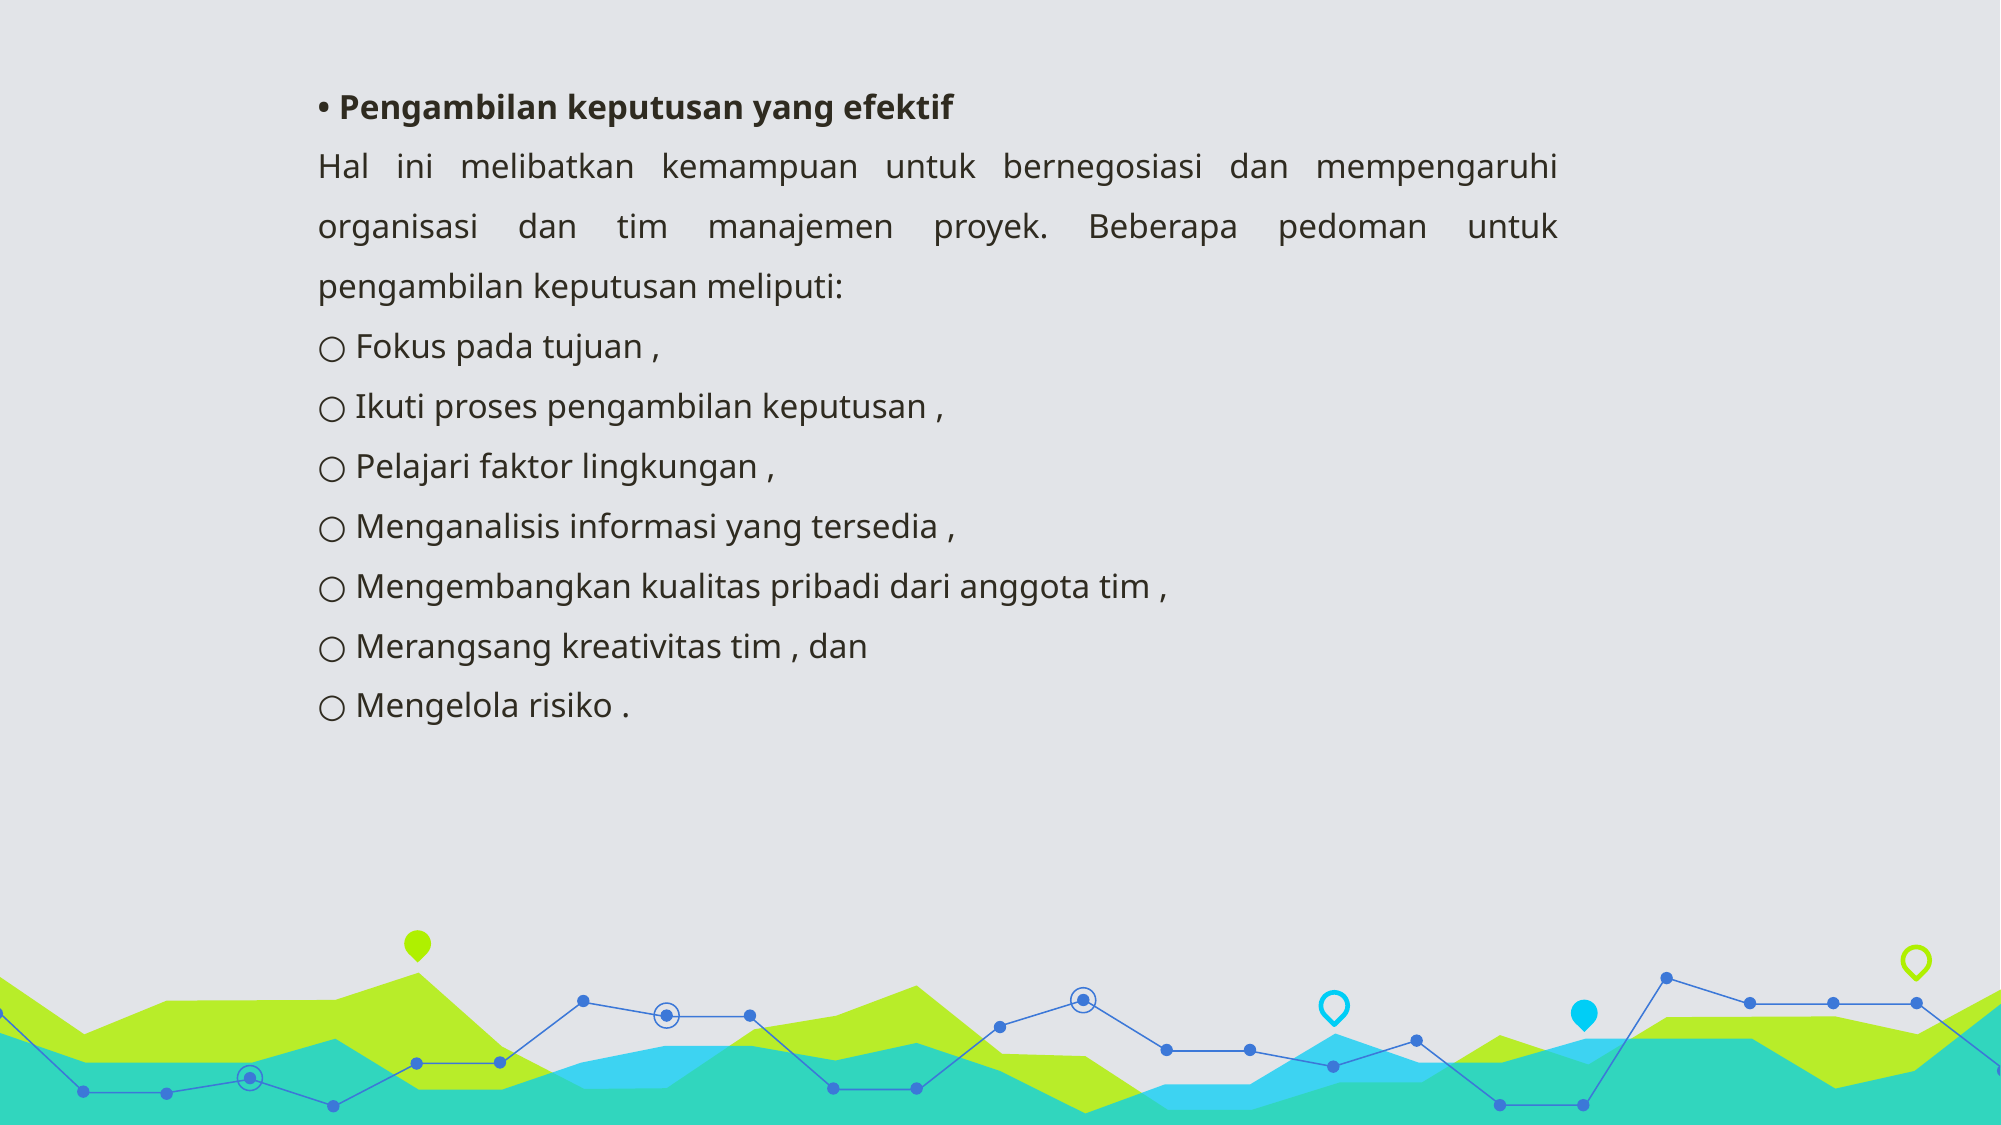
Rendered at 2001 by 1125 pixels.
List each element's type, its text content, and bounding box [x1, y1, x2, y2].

text_box • Pengambilan keputusan yang efektif Hal ini melibatkan kemampuan untuk bernegosiasi dan mempengaruhi organisasi dan tim manajemen proyek. Beberapa pedoman untuk pengambilan keputusan meliputi: ○ Fokus pada tujuan , ○ Ikuti proses pengambilan keputusan , ○ Pelajari faktor lingkungan , ○ Menganalisis informasi yang tersedia , ○ Mengembangkan kualitas pribadi dari anggota tim , ○ Merangsang kreativitas tim , dan ○ Mengelola risiko . [302, 58, 1575, 792]
